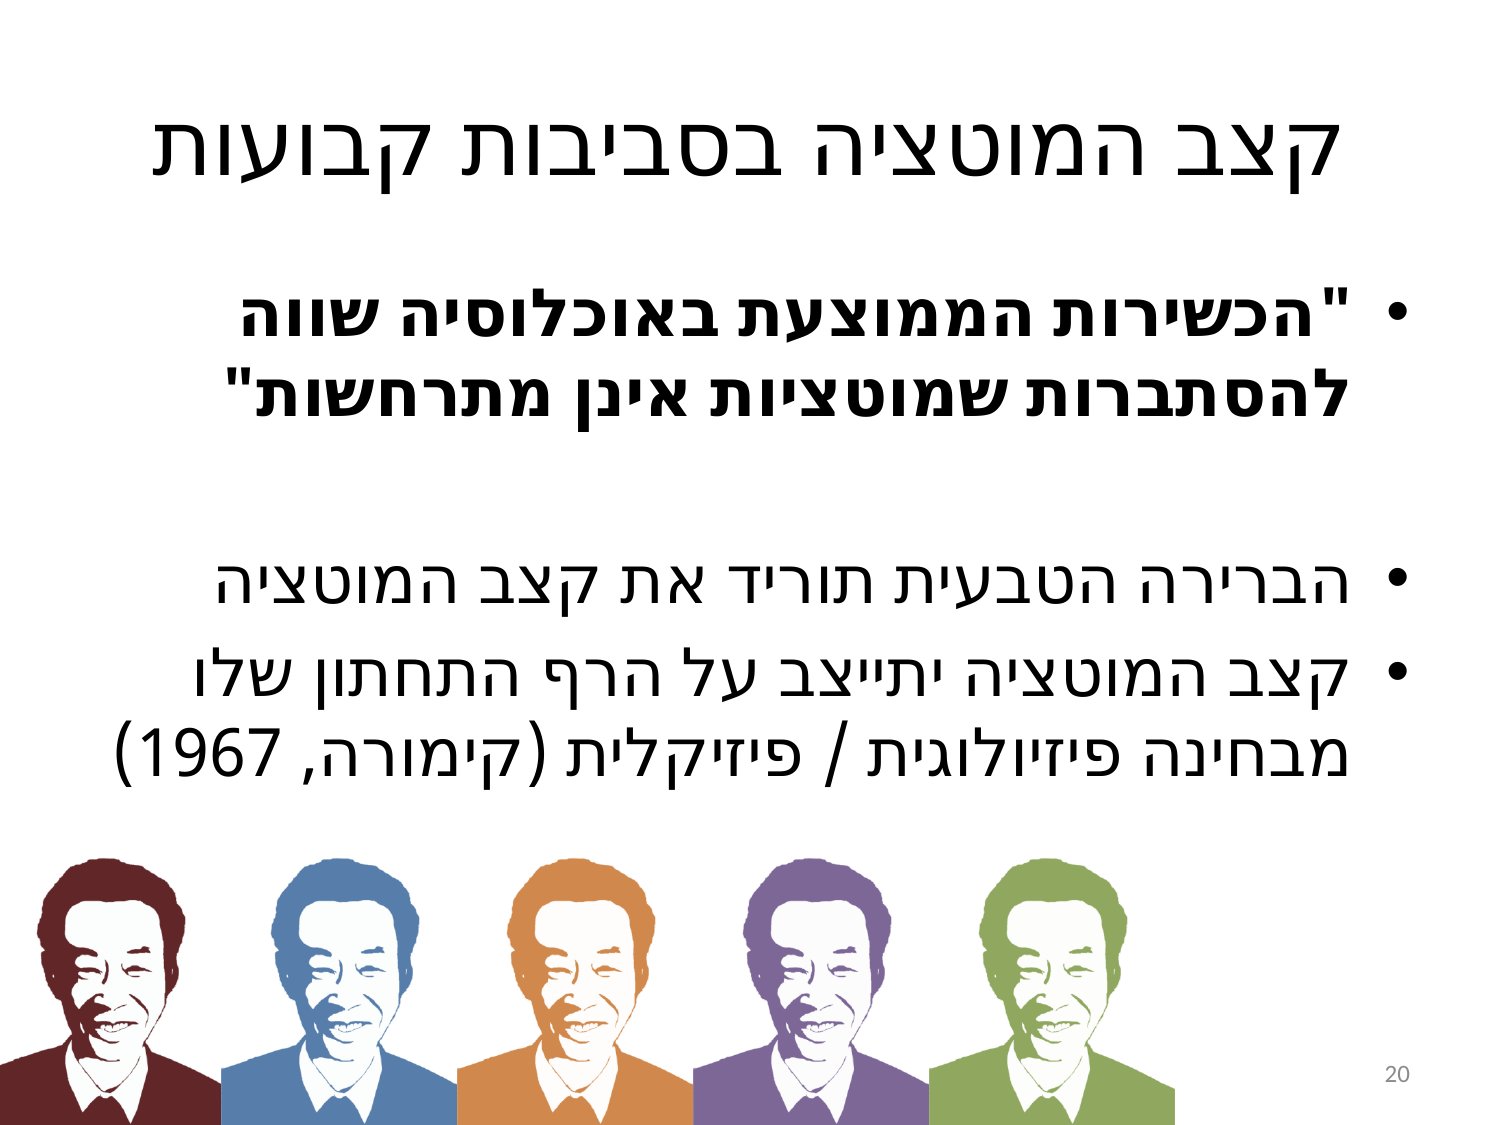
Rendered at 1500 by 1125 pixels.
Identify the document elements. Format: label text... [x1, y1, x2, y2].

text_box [0, 849, 1176, 1125]
slide_number 20 [1179, 1042, 1425, 1103]
title קצב המוטציה בסביבות קבועות [75, 45, 1425, 233]
list "הכשירות הממוצעת באוכלוסיה שווה להסתברות שמוטציות אינן מתרחשות" הברירה הטבעית תוריד את קצב המוטציה קצב המוטציה יתייצב על הרף התחתון שלו מבחינה פיזיולוגית / פיזיקלית (קימורה, 1967) [75, 262, 1425, 1005]
